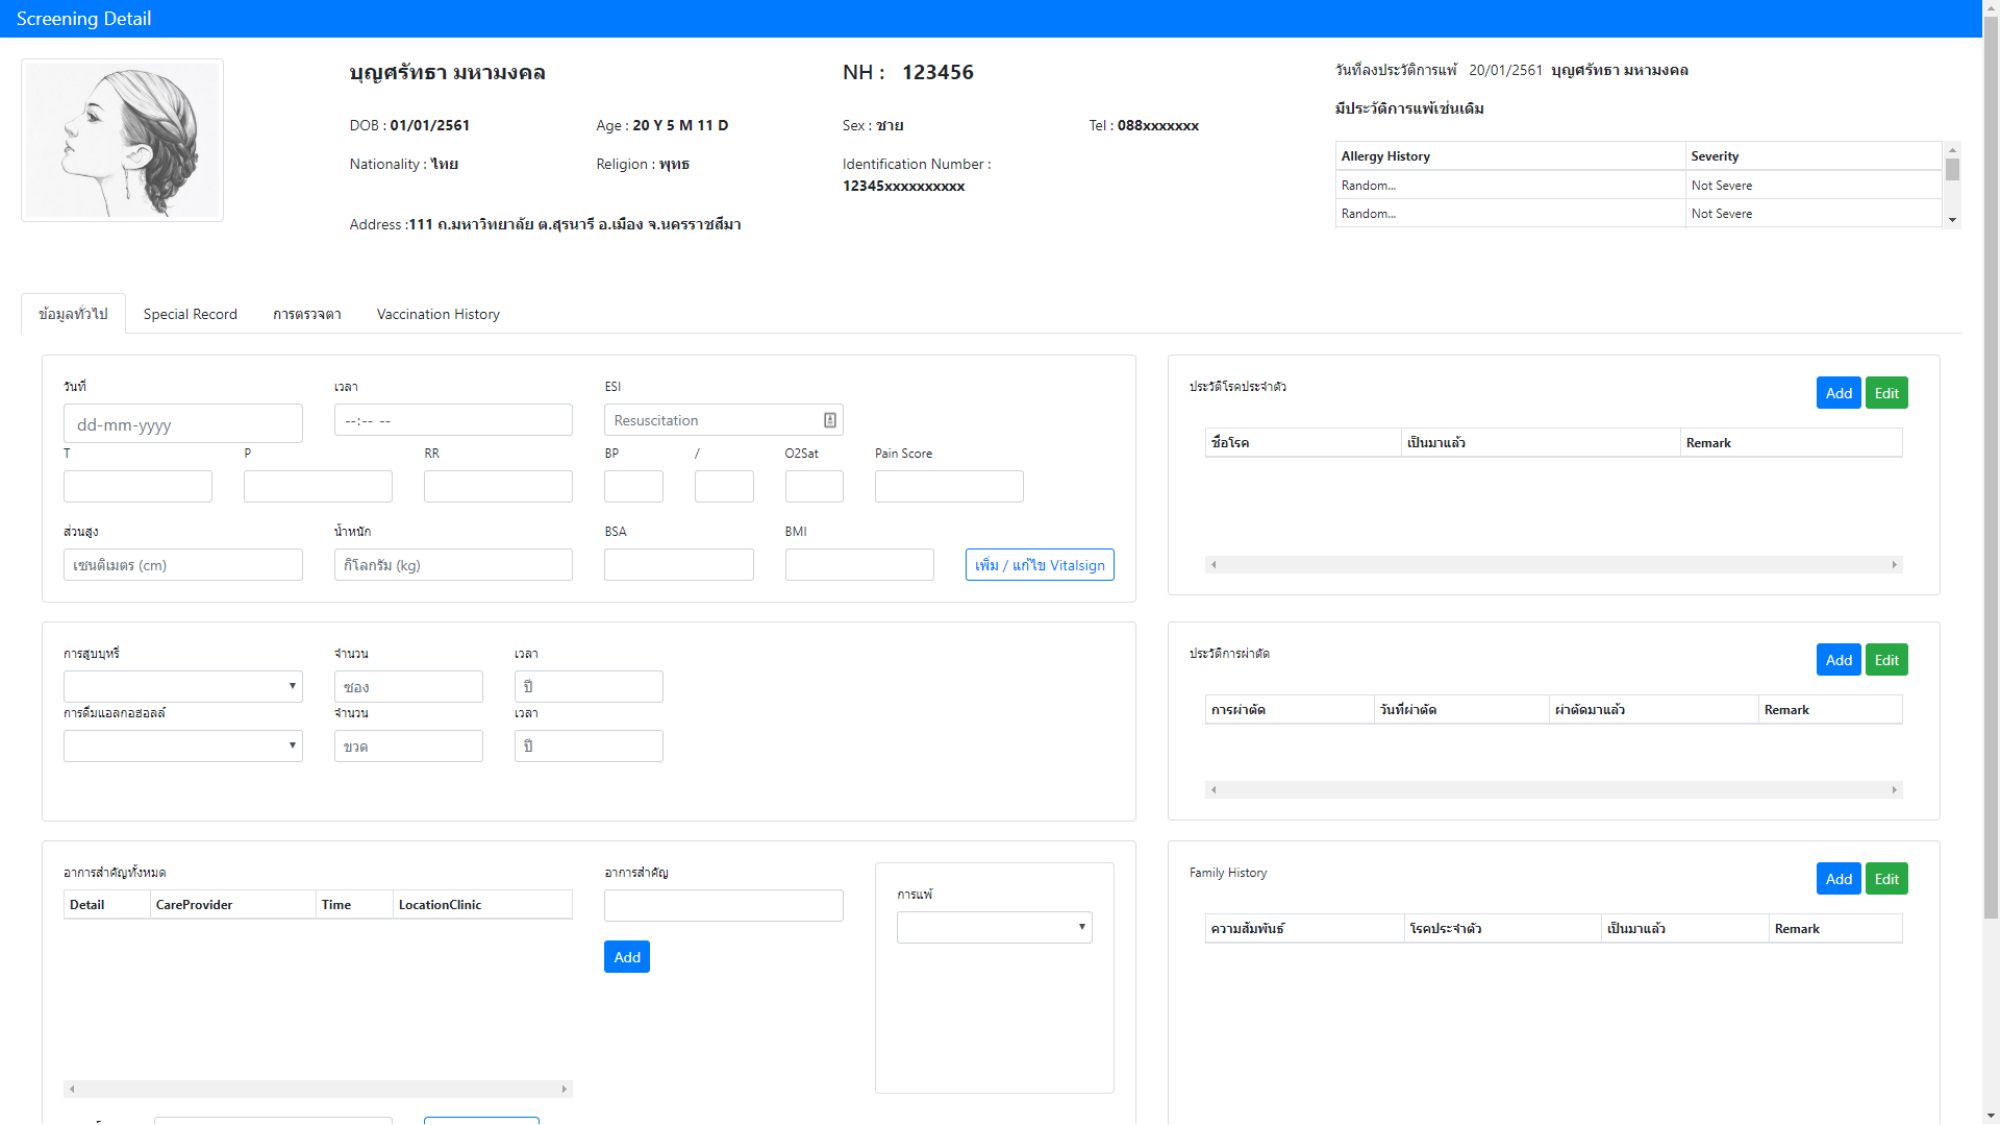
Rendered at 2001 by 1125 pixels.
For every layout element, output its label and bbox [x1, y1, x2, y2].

list [0, 0, 2000, 1124]
